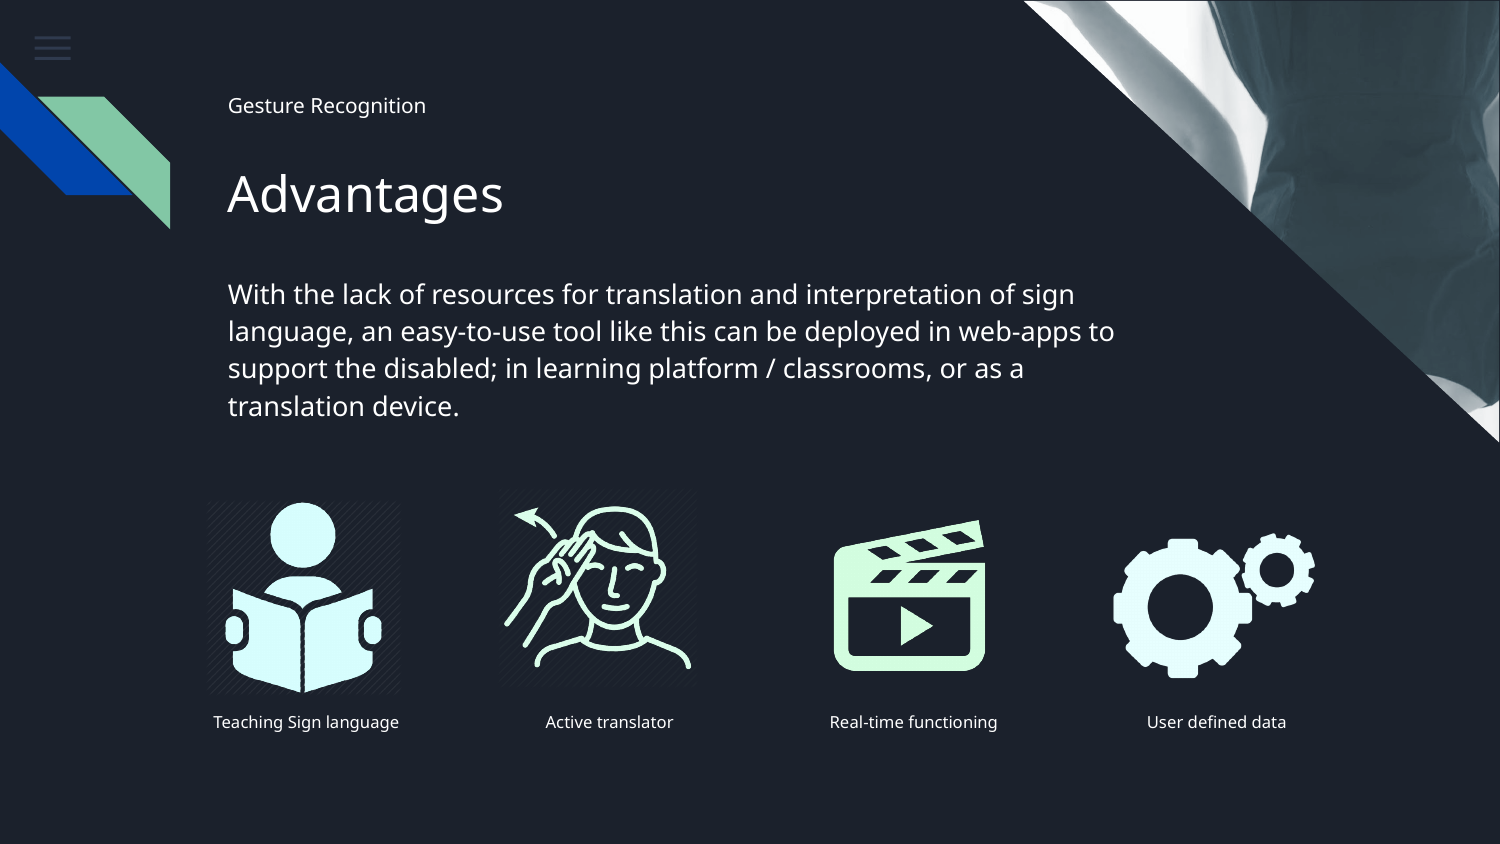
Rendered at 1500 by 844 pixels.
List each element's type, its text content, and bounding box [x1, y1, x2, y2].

picture [1103, 495, 1324, 716]
picture [815, 501, 1003, 689]
text_box Real-time functioning [804, 696, 1024, 768]
picture [496, 486, 699, 689]
text_box Teaching Sign language [188, 696, 425, 768]
title Advantages [212, 138, 1018, 237]
picture [205, 499, 402, 696]
text_box User defined data [1130, 724, 1305, 768]
picture [1023, 0, 1500, 443]
list With the lack of resources for translation and interpretation of sign language, an easy-to-use tool like this can be deployed in web-apps to support the disabled; in learning platform / classrooms, or as a translation device. [212, 257, 1162, 463]
subtitle Gesture Recognition [212, 77, 789, 131]
text_box Active translator [522, 696, 697, 768]
